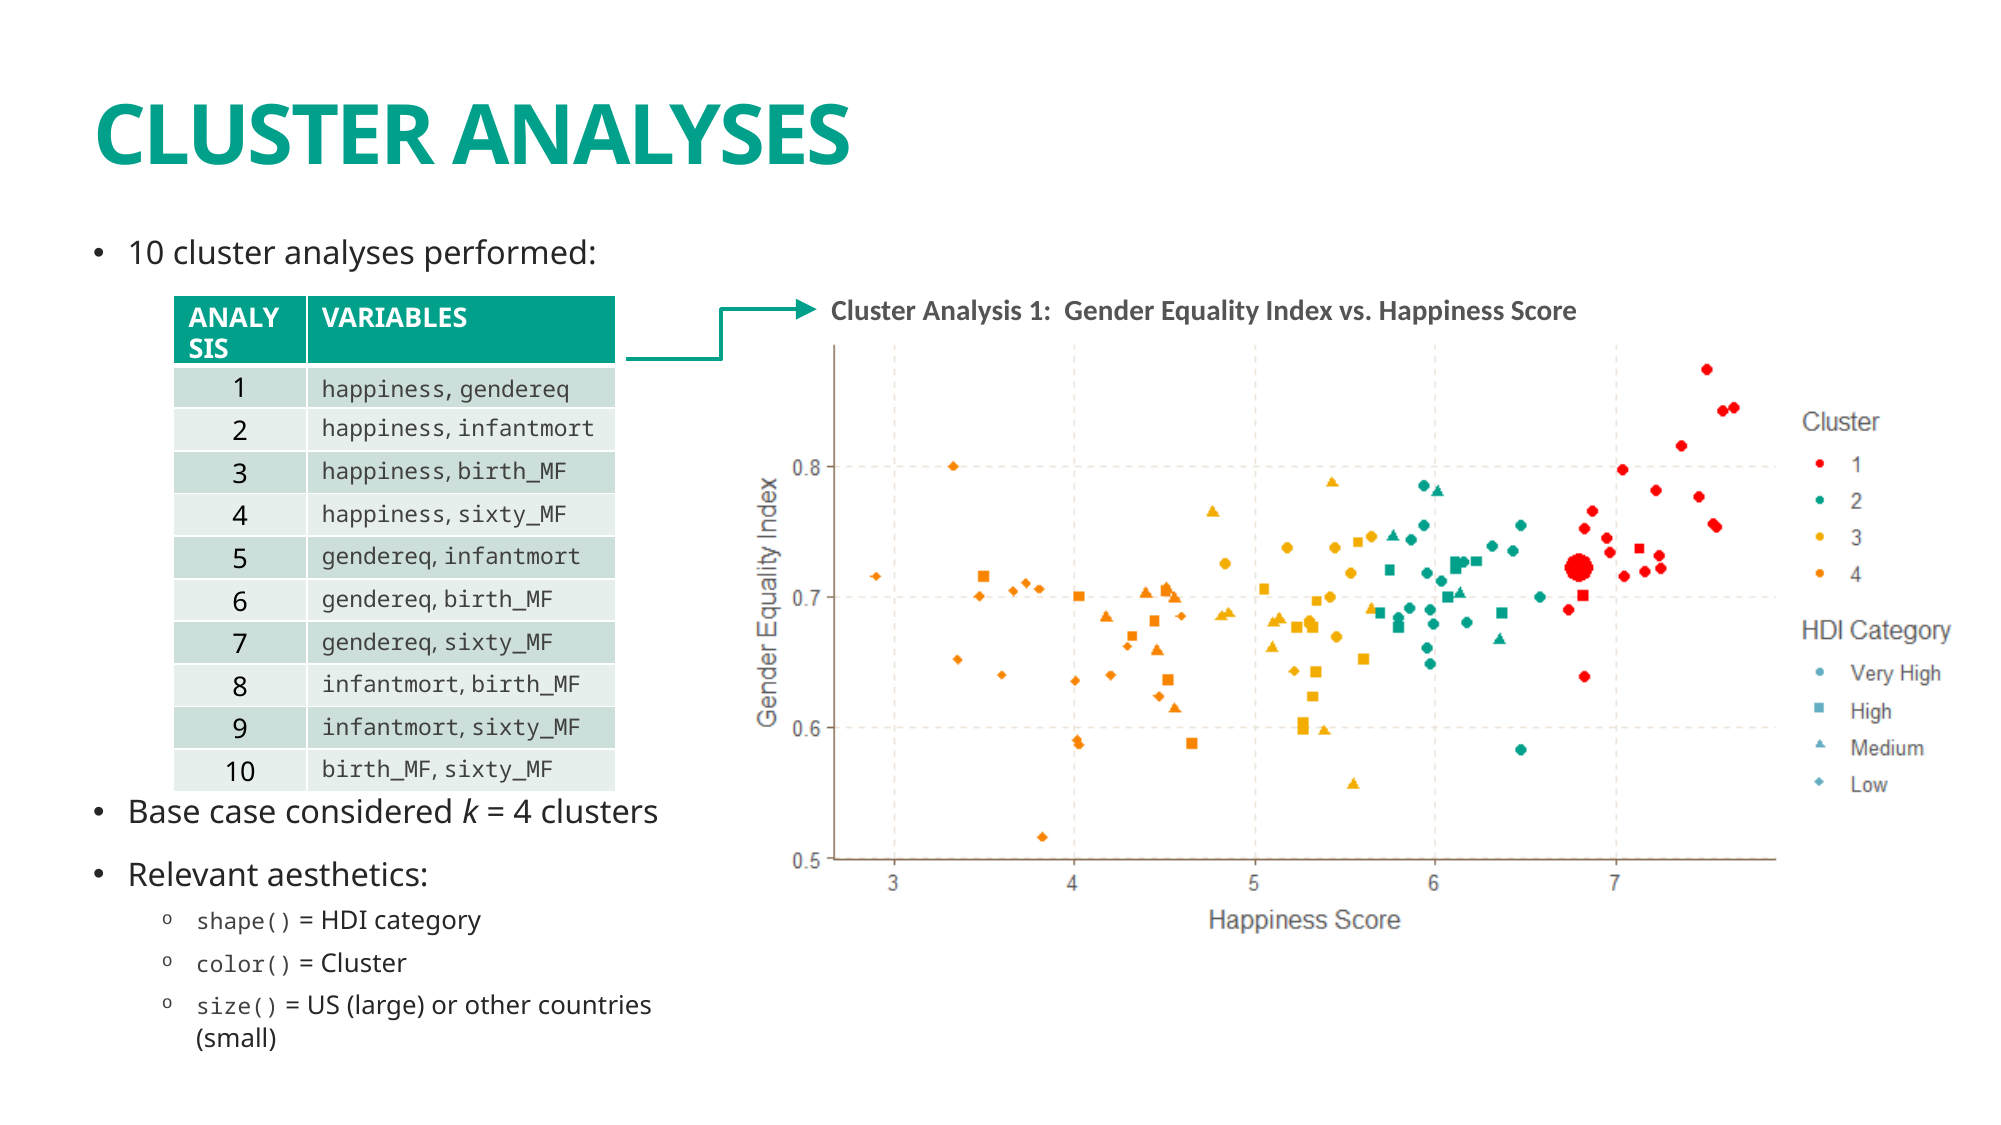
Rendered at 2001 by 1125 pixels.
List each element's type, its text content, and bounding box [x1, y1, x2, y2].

list 10 cluster analyses performed: Base case considered k = 4 clusters Relevant aesthetics: shape() = HDI category color() = Cluster size() = US (large) or other countries (small) [78, 222, 734, 1069]
table_cell 9 [174, 707, 306, 748]
text_box Cluster Analysis 1: Gender Equality Index vs. Happiness Score [816, 284, 1904, 334]
table_cell 7 [174, 622, 306, 663]
table_cell 5 [174, 537, 306, 578]
table_cell 6 [174, 580, 306, 620]
table_cell 4 [174, 494, 306, 535]
table_cell gendereq, birth_MF [308, 580, 615, 620]
table_cell birth_MF, sixty_MF [308, 750, 615, 791]
table_cell happiness, infantmort [308, 409, 615, 450]
table_cell 1 [174, 368, 306, 407]
table_cell happiness, birth_MF [308, 452, 615, 493]
table_cell 3 [174, 452, 306, 493]
title CLUSTER ANALYSES [78, 67, 1918, 212]
table_header VARIABLES [308, 296, 615, 363]
table_cell gendereq, sixty_MF [308, 622, 615, 663]
table_header ANALYSIS [174, 296, 306, 363]
table_cell happiness, sixty_MF [308, 494, 615, 535]
table_cell gendereq, infantmort [308, 537, 615, 578]
table_cell 10 [174, 750, 306, 791]
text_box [625, 309, 818, 360]
table_cell infantmort, sixty_MF [308, 707, 615, 748]
picture [743, 334, 1964, 946]
table_cell infantmort, birth_MF [308, 665, 615, 706]
table_cell happiness, gendereq [308, 368, 615, 407]
table_cell 2 [174, 409, 306, 450]
table_cell 8 [174, 665, 306, 706]
